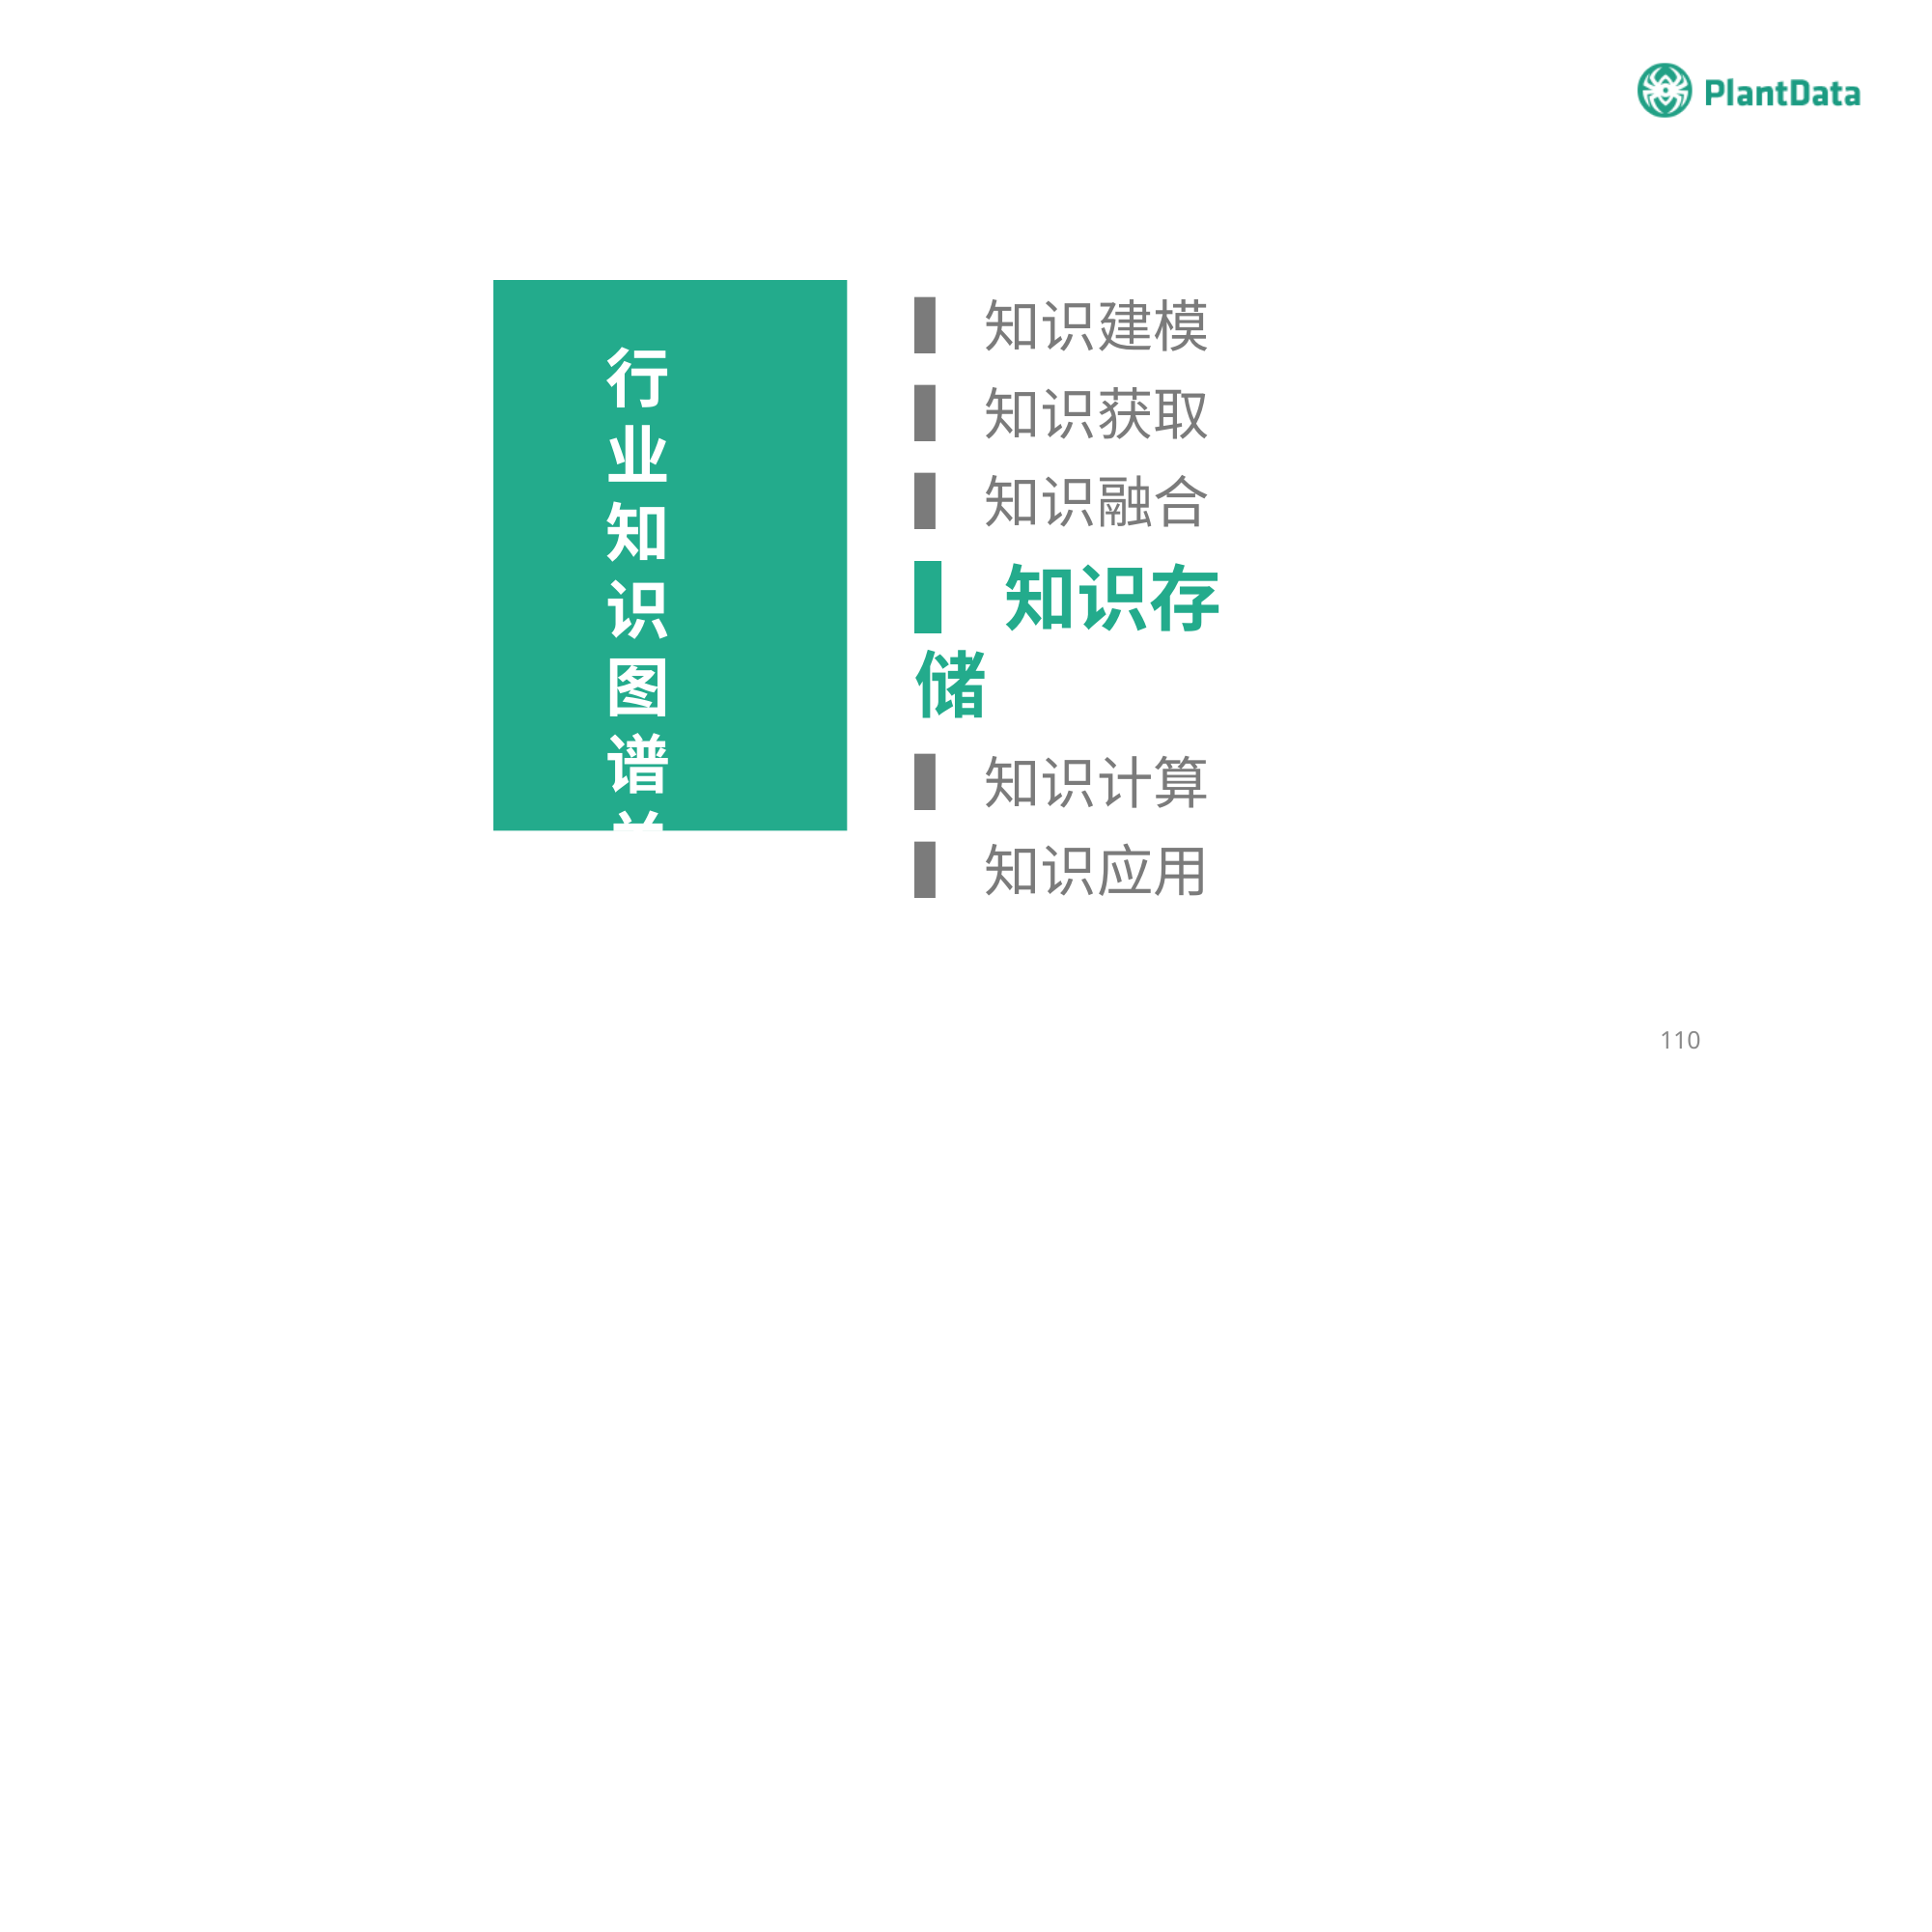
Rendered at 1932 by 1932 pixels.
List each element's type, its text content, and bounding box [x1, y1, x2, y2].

text_box 行业 知识 图谱 关键 技术 [603, 338, 737, 726]
text_box 110 [1658, 1024, 1705, 1056]
picture [1631, 59, 1866, 121]
text_box [493, 280, 848, 831]
text_box ▍知识建模 ▍知识获取 ▍知识融合 ▍知识存储 ▍知识计算 ▍知识应用 [912, 291, 1250, 819]
